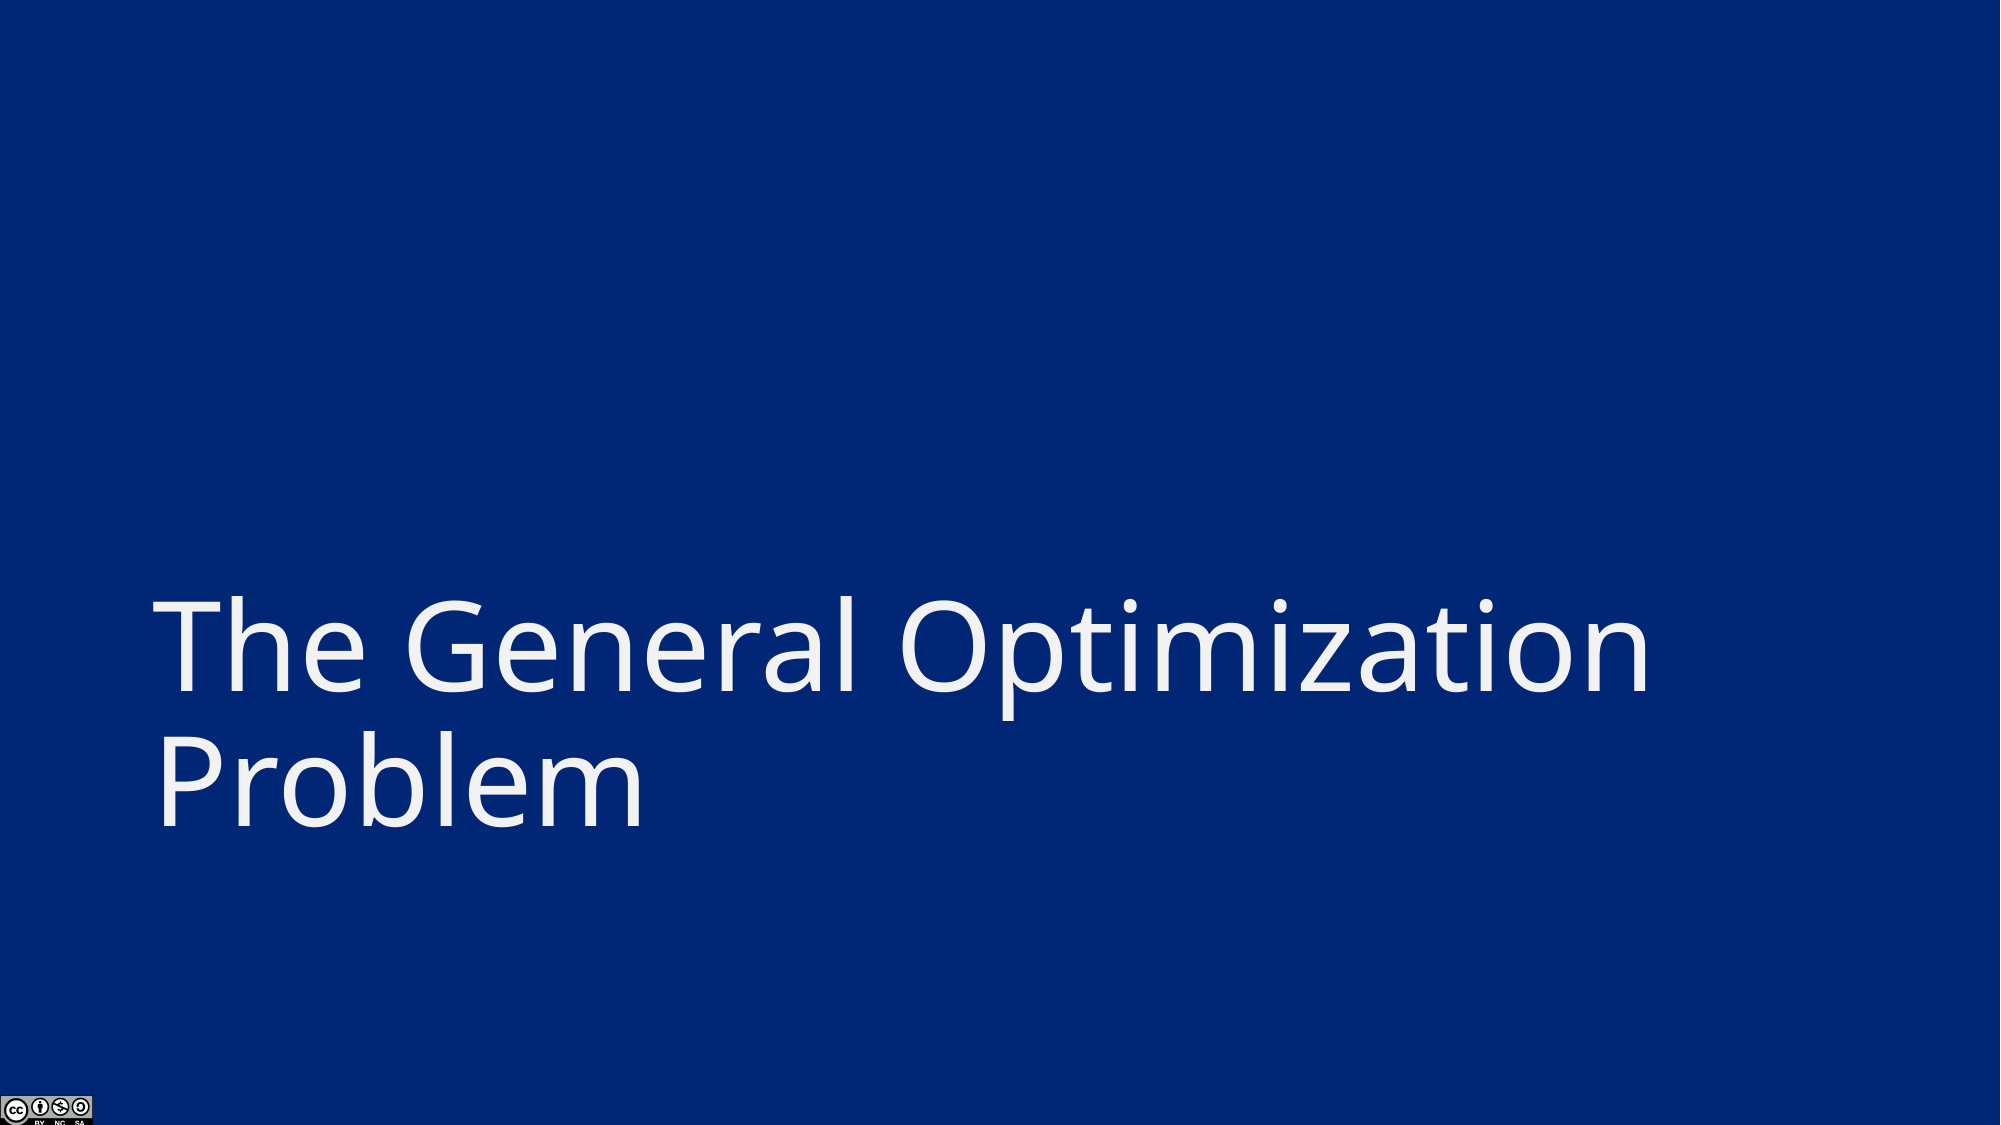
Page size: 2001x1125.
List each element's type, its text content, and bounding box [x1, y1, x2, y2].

picture [0, 1095, 93, 1125]
title The General Optimization Problem [137, 575, 1863, 968]
